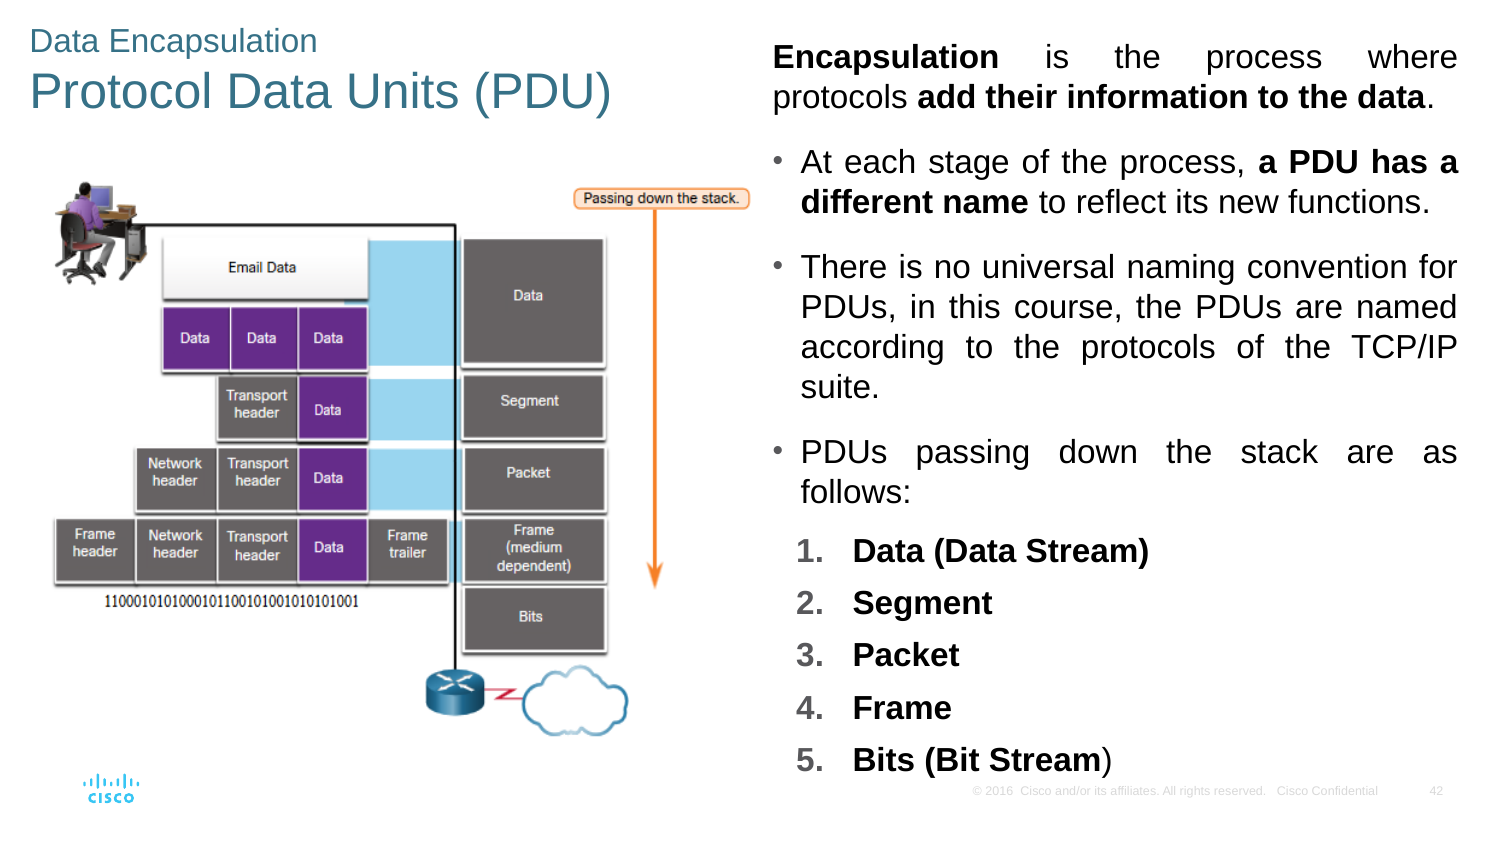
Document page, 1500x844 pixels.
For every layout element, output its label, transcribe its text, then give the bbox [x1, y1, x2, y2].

picture [25, 178, 758, 748]
title Data Encapsulation Protocol Data Units (PDU) [14, 6, 800, 131]
list Encapsulation is the process where protocols add their information to the data. At each stage of the process, a PDU has a different name to reflect its new functions. There is no universal naming convention for PDUs, in this course, the PDUs are named according to the protocols of the TCP/IP suite. PDUs passing down the stack are as follows: Data (Data Stream) Segment Packet Frame Bits (Bit Stream) [757, 28, 1489, 794]
